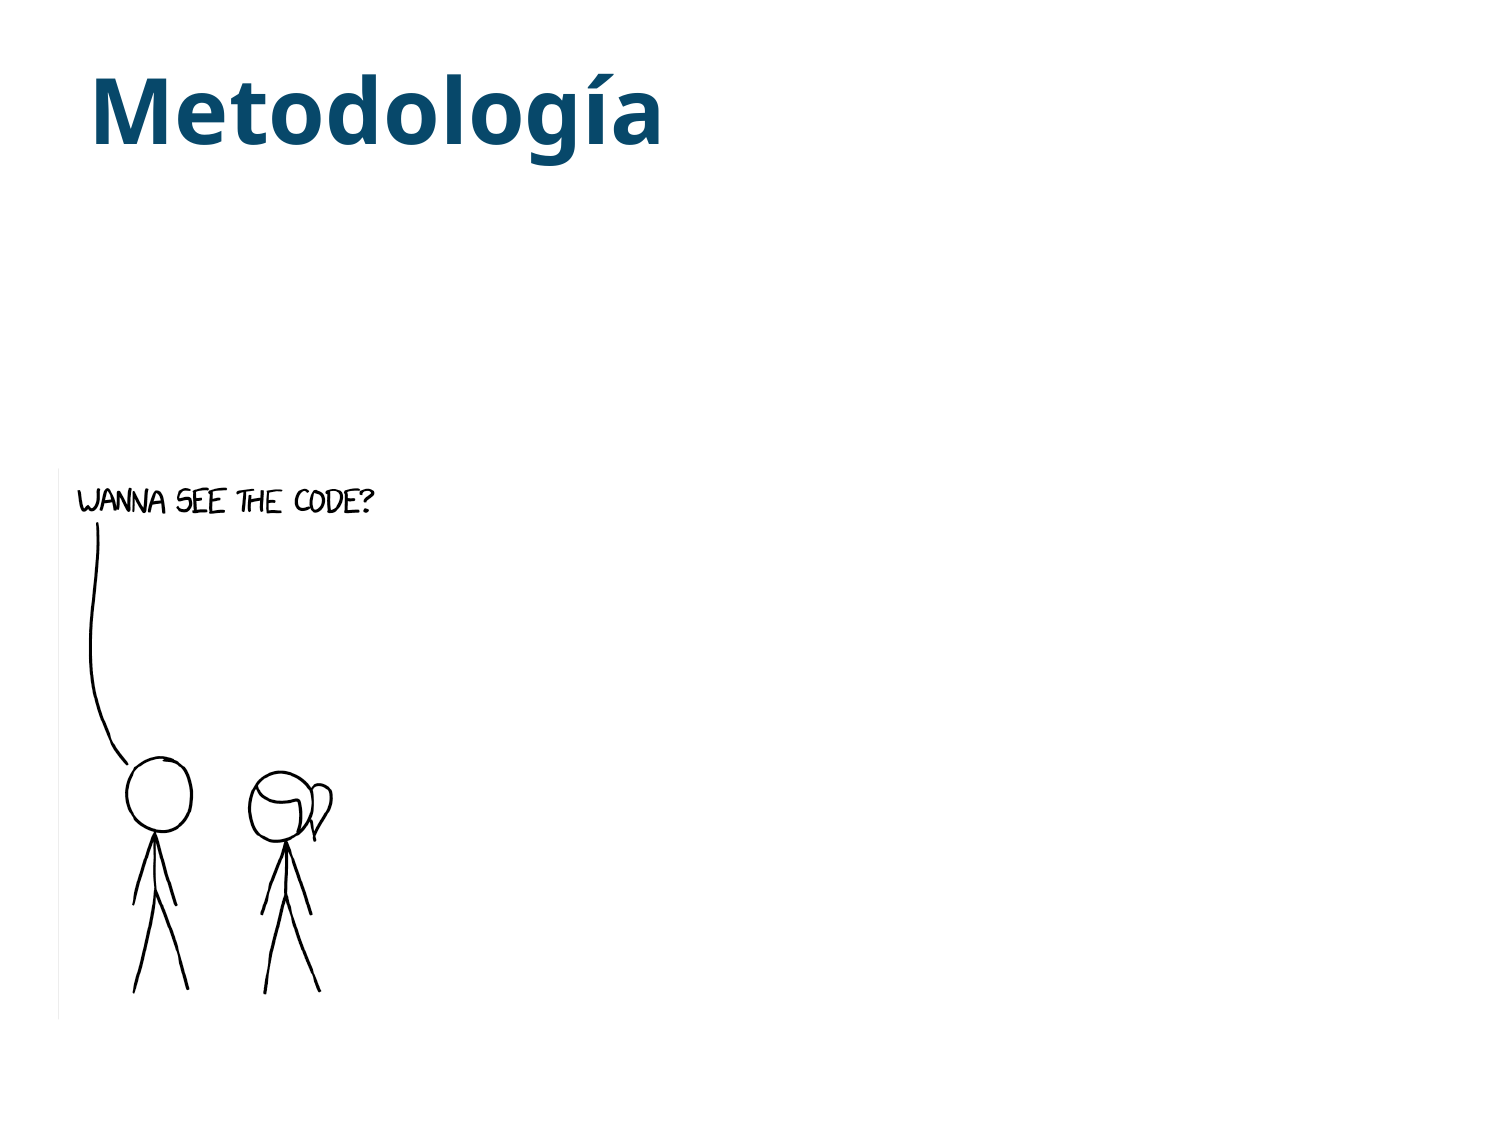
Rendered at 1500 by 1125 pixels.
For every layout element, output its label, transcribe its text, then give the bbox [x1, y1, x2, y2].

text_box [110, 532, 431, 770]
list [58, 467, 431, 1020]
text_box Metodología [0, 0, 1310, 202]
